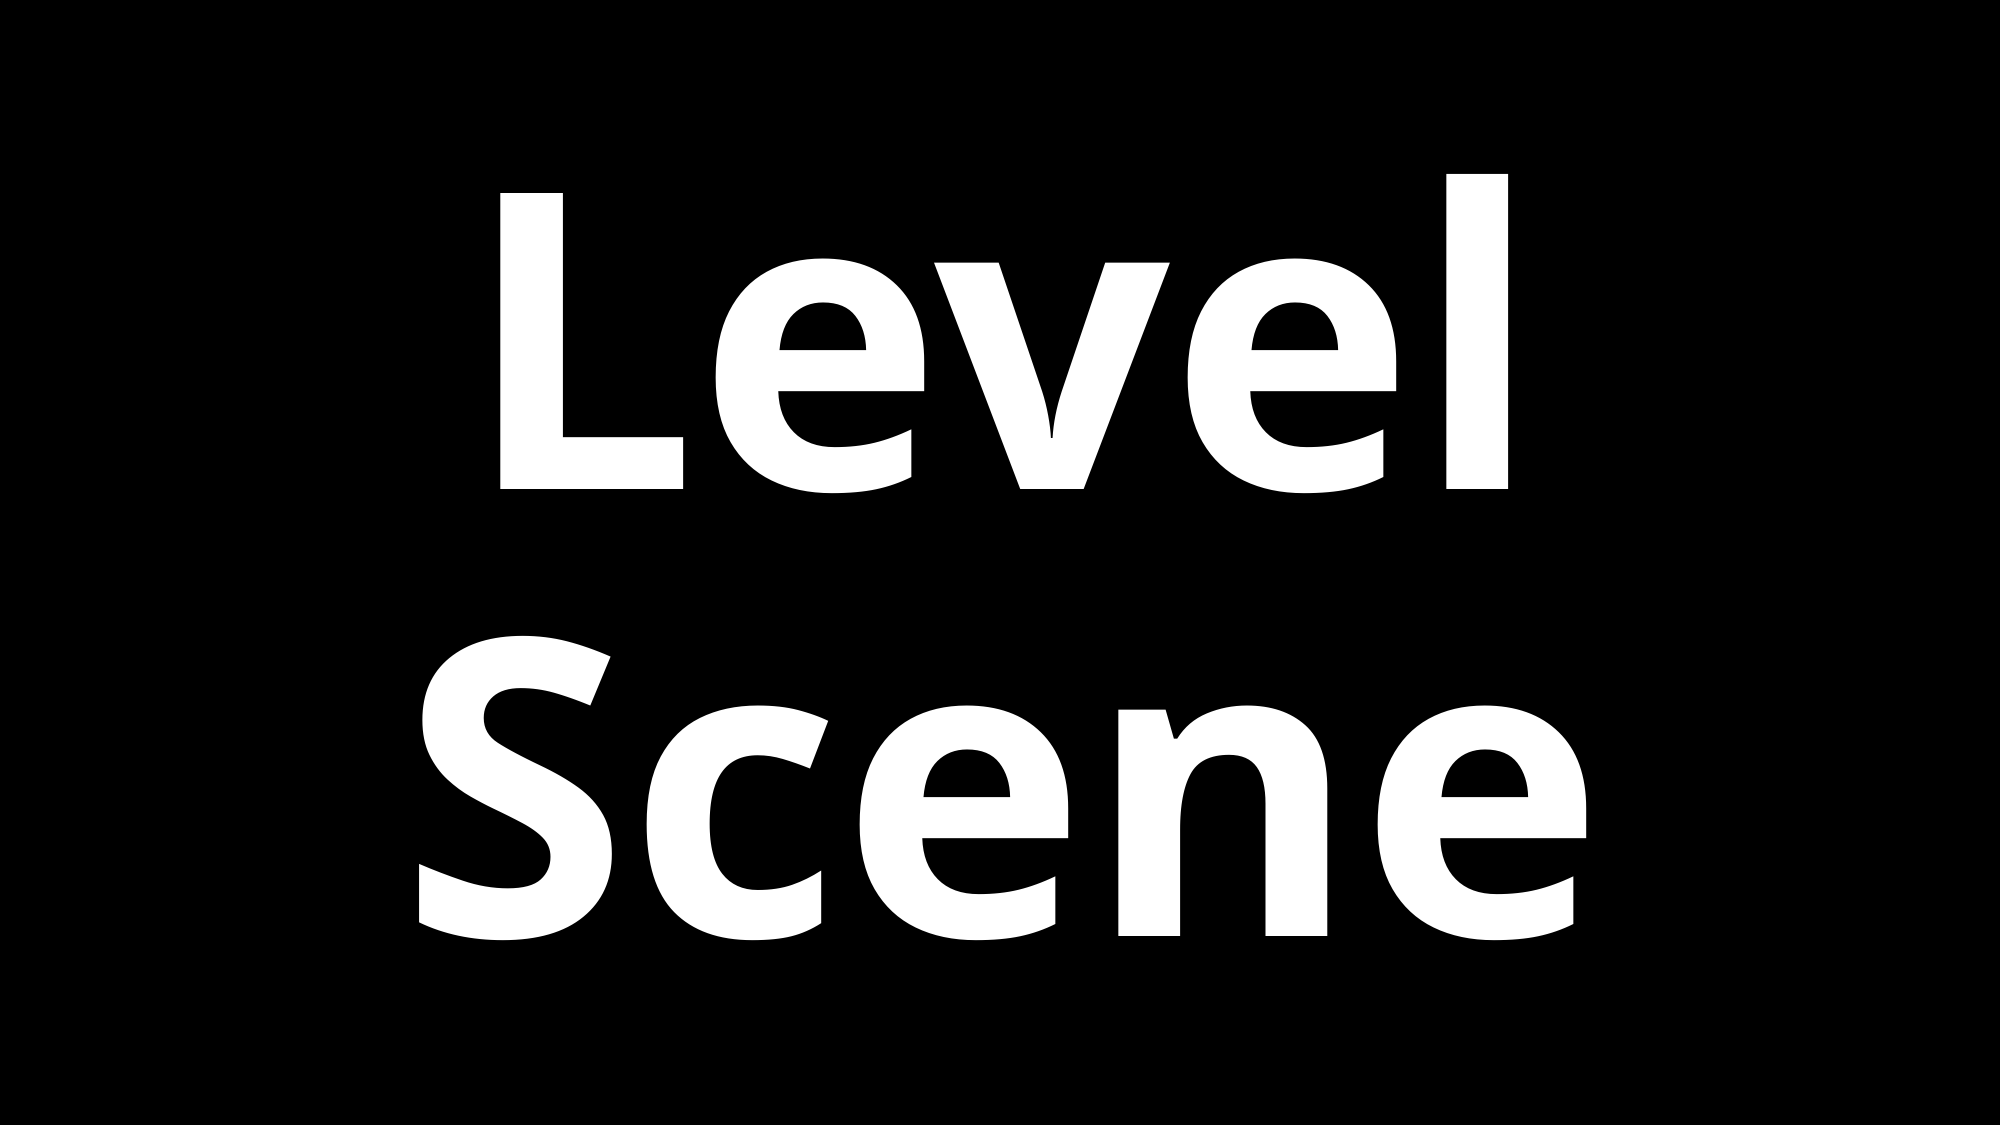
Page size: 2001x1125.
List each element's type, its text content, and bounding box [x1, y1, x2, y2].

title Level Scene [157, 279, 1848, 879]
